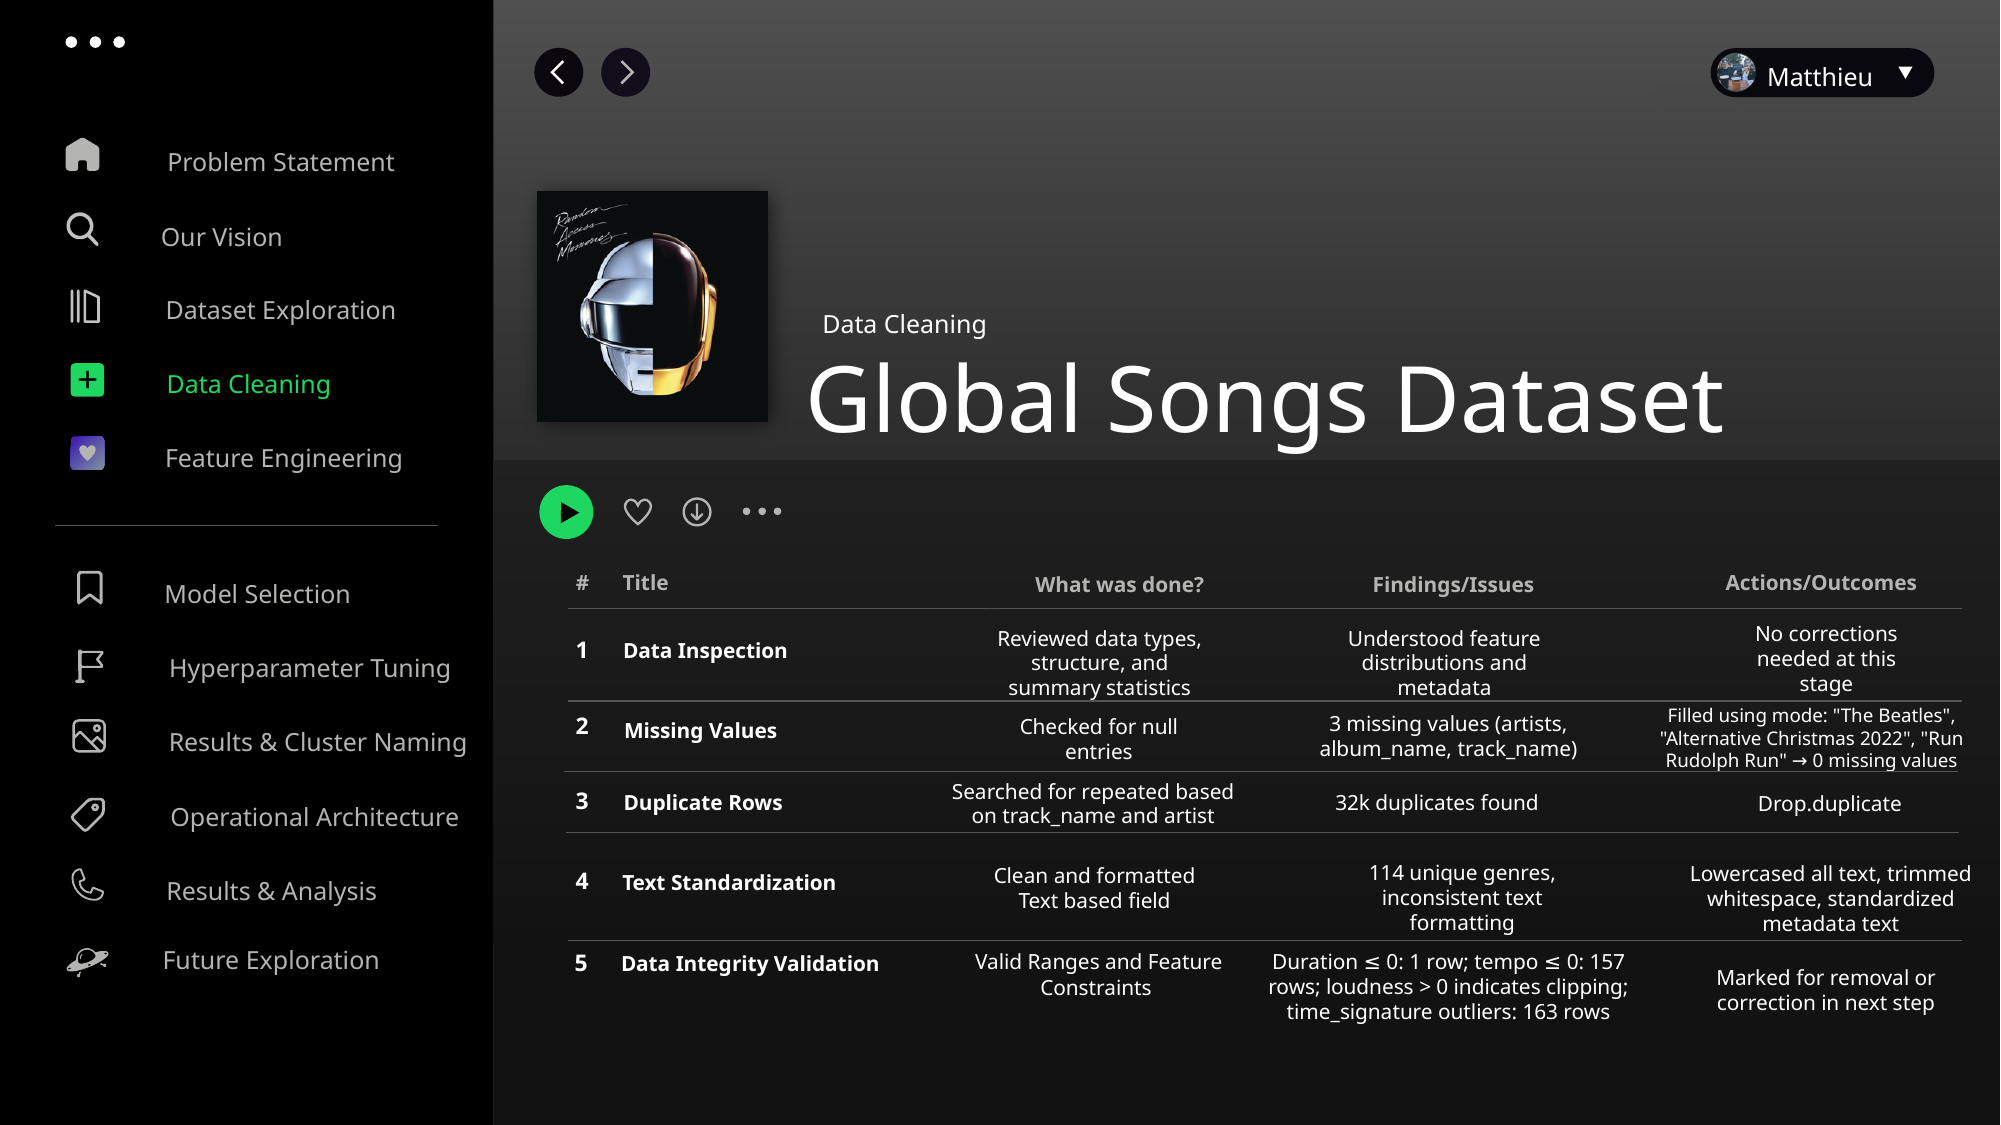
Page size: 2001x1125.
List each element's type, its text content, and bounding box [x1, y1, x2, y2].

text_box 4 [560, 859, 604, 902]
text_box Reviewed data types, structure, and summary statistics [967, 702, 1232, 708]
text_box Problem Statement [152, 138, 411, 184]
text_box Duration ≤ 0: 1 row; tempo ≤ 0: 157 rows; loudness > 0 indicates clipping; time_signature outliers: 163 rows [1251, 941, 1646, 1032]
text_box No corrections needed at this stage [1715, 613, 1938, 696]
text_box Text Standardization [607, 861, 858, 902]
text_box Checked for null entries [970, 705, 1227, 770]
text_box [70, 289, 100, 324]
text_box 114 unique genres, inconsistent text formatting [1330, 851, 1594, 940]
text_box Data Cleaning [151, 361, 354, 406]
text_box [65, 137, 100, 171]
text_box Searched for repeated based on track_name and artist [922, 772, 1264, 832]
text_box [1717, 91, 1752, 99]
text_box [1896, 65, 1915, 82]
picture [536, 191, 768, 422]
text_box Dataset Exploration [150, 287, 412, 333]
text_box [77, 570, 103, 605]
text_box Data Integrity Validation [606, 943, 897, 984]
text_box Data Inspection [608, 630, 809, 671]
text_box [1709, 55, 1716, 90]
text_box Valid Ranges and Feature Constraints [949, 941, 1248, 1007]
text_box Hyperparameter Tuning [154, 645, 474, 690]
text_box [71, 868, 105, 901]
text_box 5 [559, 941, 603, 984]
text_box 3 [560, 779, 604, 822]
text_box Lowercased all text, trimmed whitespace, standardized metadata text [1660, 853, 2000, 944]
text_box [70, 797, 105, 832]
picture [1716, 53, 1756, 91]
text_box Filled using mode: "The Beatles", "Alternative Christmas 2022", "Run Rudolph Run" → 0 missing values [1620, 696, 2000, 779]
text_box Global Songs Dataset [790, 333, 1935, 459]
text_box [70, 436, 105, 470]
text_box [65, 36, 125, 48]
text_box # [561, 562, 605, 602]
text_box Feature Engineering [150, 434, 419, 480]
text_box Marked for removal or correction in next step [1655, 957, 1997, 1023]
text_box 32k duplicates found [1320, 781, 1554, 822]
text_box Our Vision [145, 213, 299, 259]
text_box Findings/Issues [1358, 563, 1550, 604]
picture [65, 938, 110, 983]
text_box Actions/Outcomes [1710, 562, 1938, 603]
text_box Understood feature distributions and metadata [1312, 617, 1577, 700]
text_box [74, 649, 104, 684]
text_box Data Cleaning [807, 301, 1009, 333]
text_box Matthieu [1752, 53, 1889, 99]
text_box What was done? [1020, 563, 1220, 604]
text_box Drop.duplicate [1742, 783, 1917, 823]
text_box Missing Values [609, 710, 793, 751]
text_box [534, 47, 584, 97]
text_box Operational Architecture [155, 793, 481, 839]
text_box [682, 497, 712, 527]
text_box Future Exploration [147, 936, 396, 982]
text_box 2 [560, 703, 604, 746]
text_box Title [607, 562, 684, 602]
text_box Results & Analysis [151, 867, 393, 913]
text_box Duplicate Rows [608, 781, 798, 822]
text_box 3 missing values (artists, album_name, track_name) [1297, 703, 1599, 768]
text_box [72, 719, 106, 753]
text_box [492, 460, 2000, 1125]
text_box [742, 507, 782, 516]
text_box [1718, 47, 1936, 99]
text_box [70, 363, 105, 397]
text_box Clean and formatted Text based field [973, 855, 1216, 921]
text_box Model Selection [149, 570, 373, 616]
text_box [601, 47, 651, 97]
text_box [0, 0, 494, 1125]
text_box 1 [560, 628, 604, 671]
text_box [539, 485, 594, 540]
text_box [66, 212, 99, 246]
text_box Reviewed data types, structure, and summary statistics [967, 617, 1232, 700]
text_box Results & Cluster Naming [154, 719, 484, 764]
